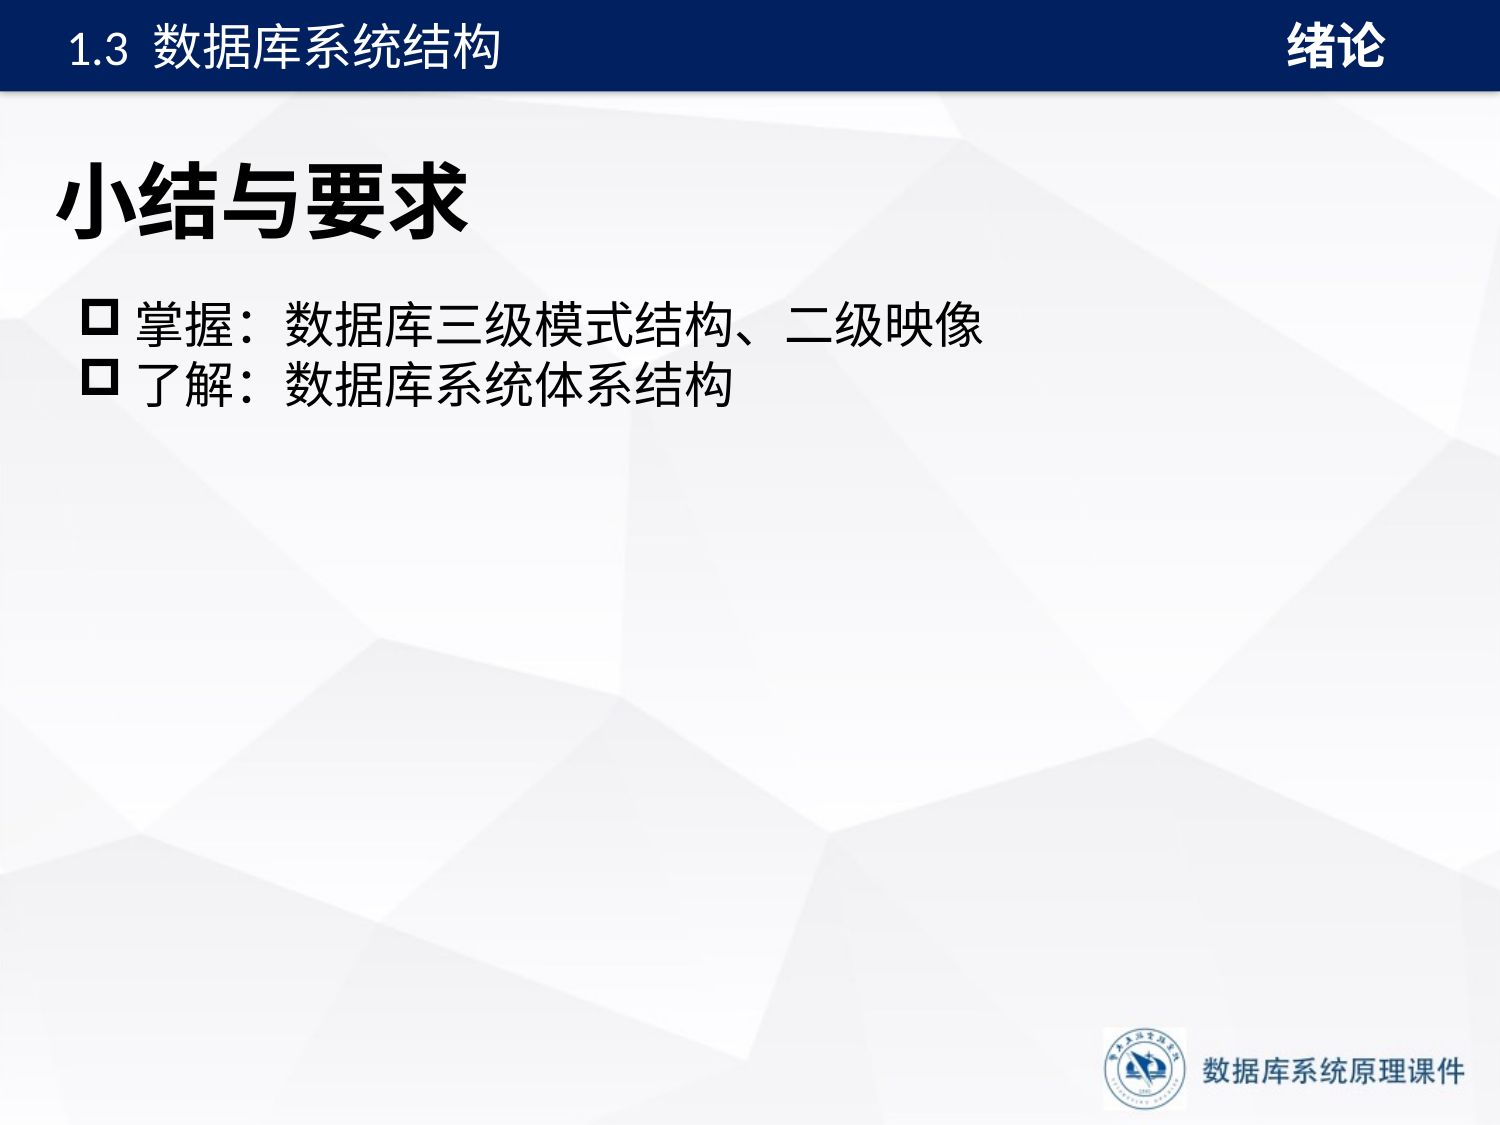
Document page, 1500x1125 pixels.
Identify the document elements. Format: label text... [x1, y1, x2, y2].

text_box 掌握：数据库三级模式结构、二级映像 了解：数据库系统体系结构 [63, 286, 1443, 422]
text_box [0, 0, 1500, 92]
text_box 1.3 数据库系统结构 [51, 8, 518, 83]
text_box 绪论 [1272, 7, 1402, 82]
picture [0, 92, 1500, 1125]
title 小结与要求 [39, 124, 1334, 287]
